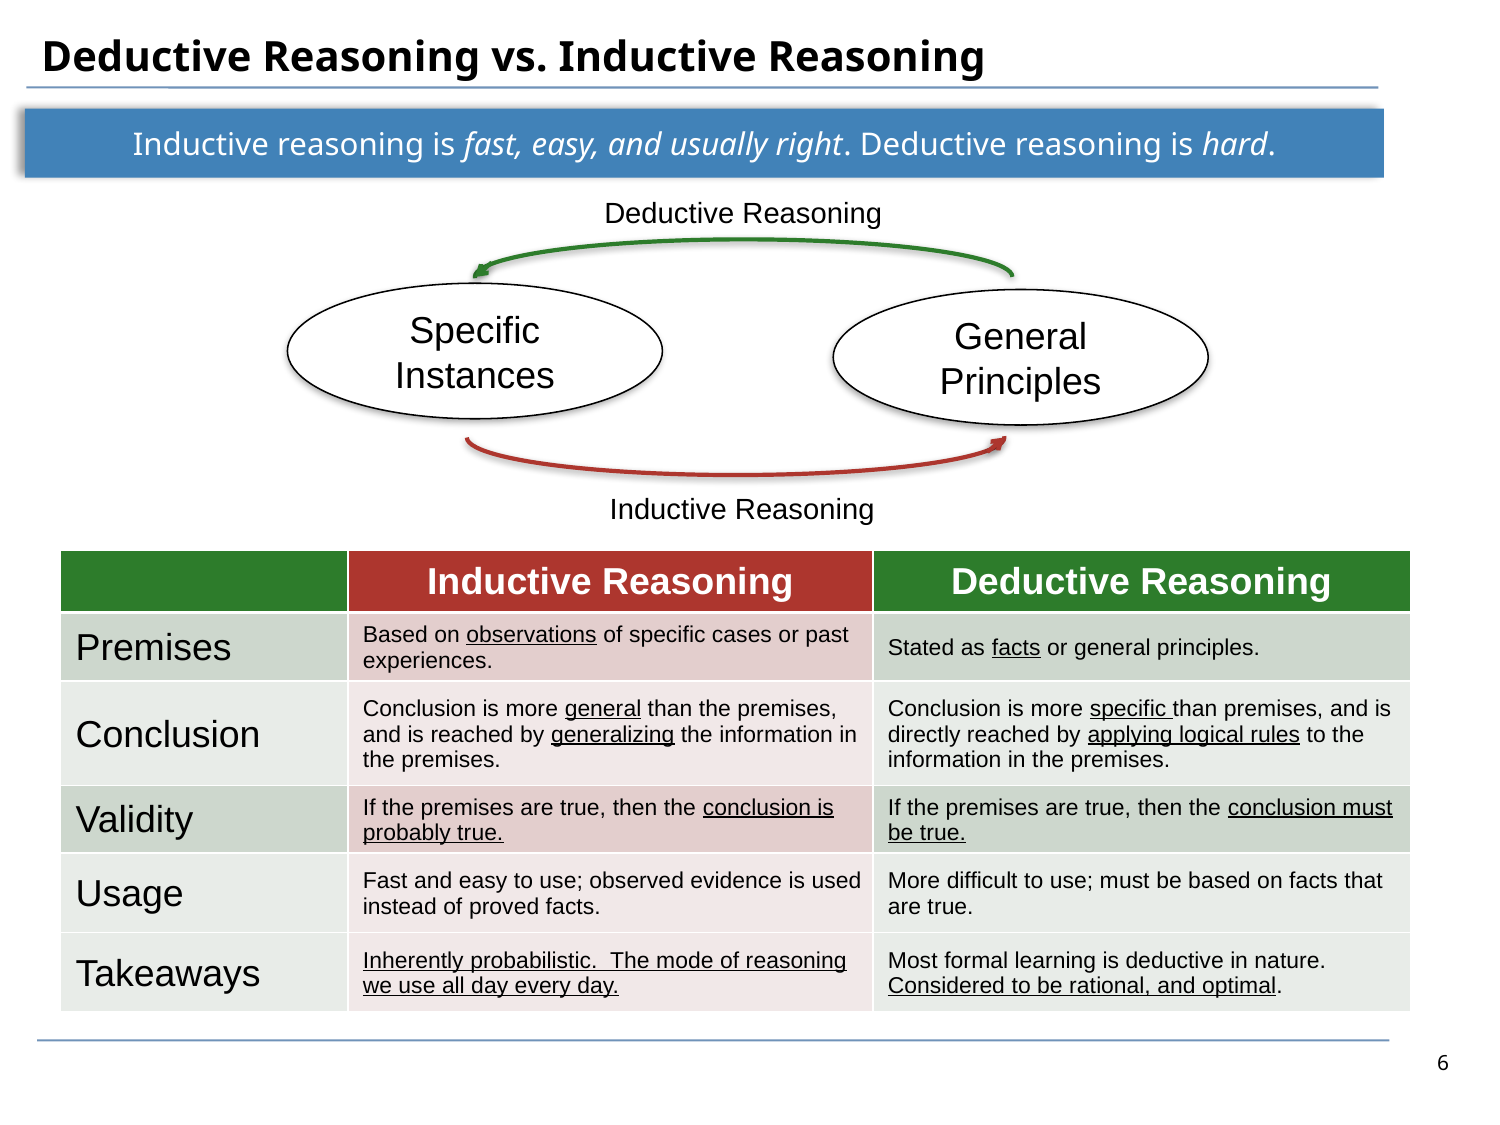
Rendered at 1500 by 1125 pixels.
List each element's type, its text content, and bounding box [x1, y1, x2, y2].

table_cell Premises [61, 614, 347, 680]
table_header [61, 551, 347, 611]
table_cell Conclusion [61, 682, 347, 785]
list Inductive reasoning is fast, easy, and usually right. Deductive reasoning is hard. [24, 108, 1384, 178]
table_header Inductive Reasoning [349, 551, 872, 611]
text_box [287, 187, 1209, 534]
table_cell Inherently probabilistic. The mode of reasoning we use all day every day. [349, 933, 872, 1011]
table_cell Usage [61, 854, 347, 932]
table_cell Takeaways [61, 933, 347, 1011]
table_cell Validity [61, 786, 347, 852]
table_cell Based on observations of specific cases or past experiences. [349, 614, 872, 680]
table_cell If the premises are true, then the conclusion must be true. [874, 786, 1410, 852]
table_cell Stated as facts or general principles. [874, 614, 1410, 680]
table_cell If the premises are true, then the conclusion is probably true. [349, 786, 872, 852]
title Deductive Reasoning vs. Inductive Reasoning [26, 22, 1474, 85]
table_cell Conclusion is more specific than premises, and is directly reached by applying logical rules to the information in the premises. [874, 682, 1410, 785]
table_cell Most formal learning is deductive in nature. Considered to be rational, and optimal. [874, 933, 1410, 1011]
table_cell Fast and easy to use; observed evidence is used instead of proved facts. [349, 854, 872, 932]
table_cell Conclusion is more general than the premises, and is reached by generalizing the information in the premises. [349, 682, 872, 785]
table_header Deductive Reasoning [874, 551, 1410, 611]
table_cell More difficult to use; must be based on facts that are true. [874, 854, 1410, 932]
